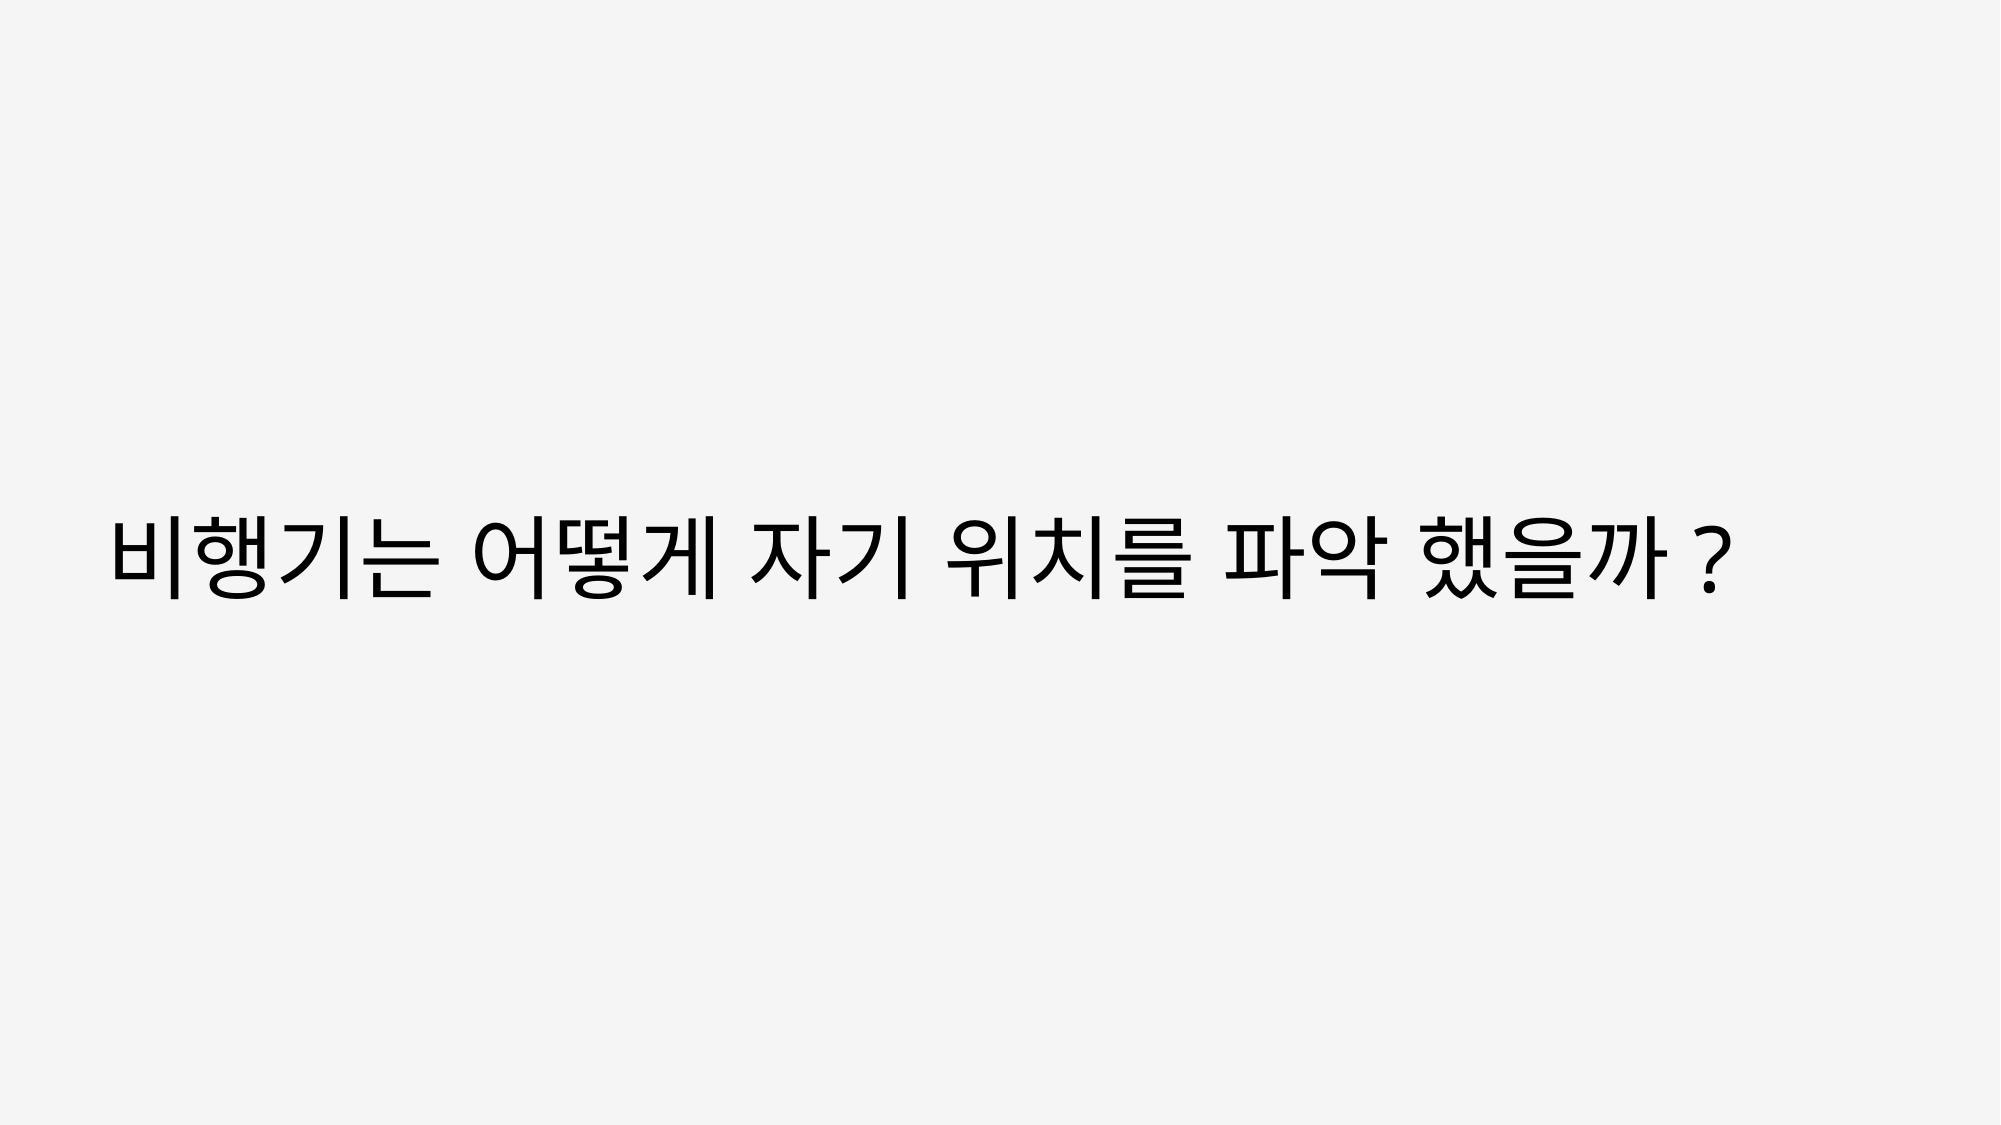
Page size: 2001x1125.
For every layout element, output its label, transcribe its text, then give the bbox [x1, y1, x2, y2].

title 비행기는 어떻게 자기 위치를 파악 했을까? [91, 453, 1909, 672]
